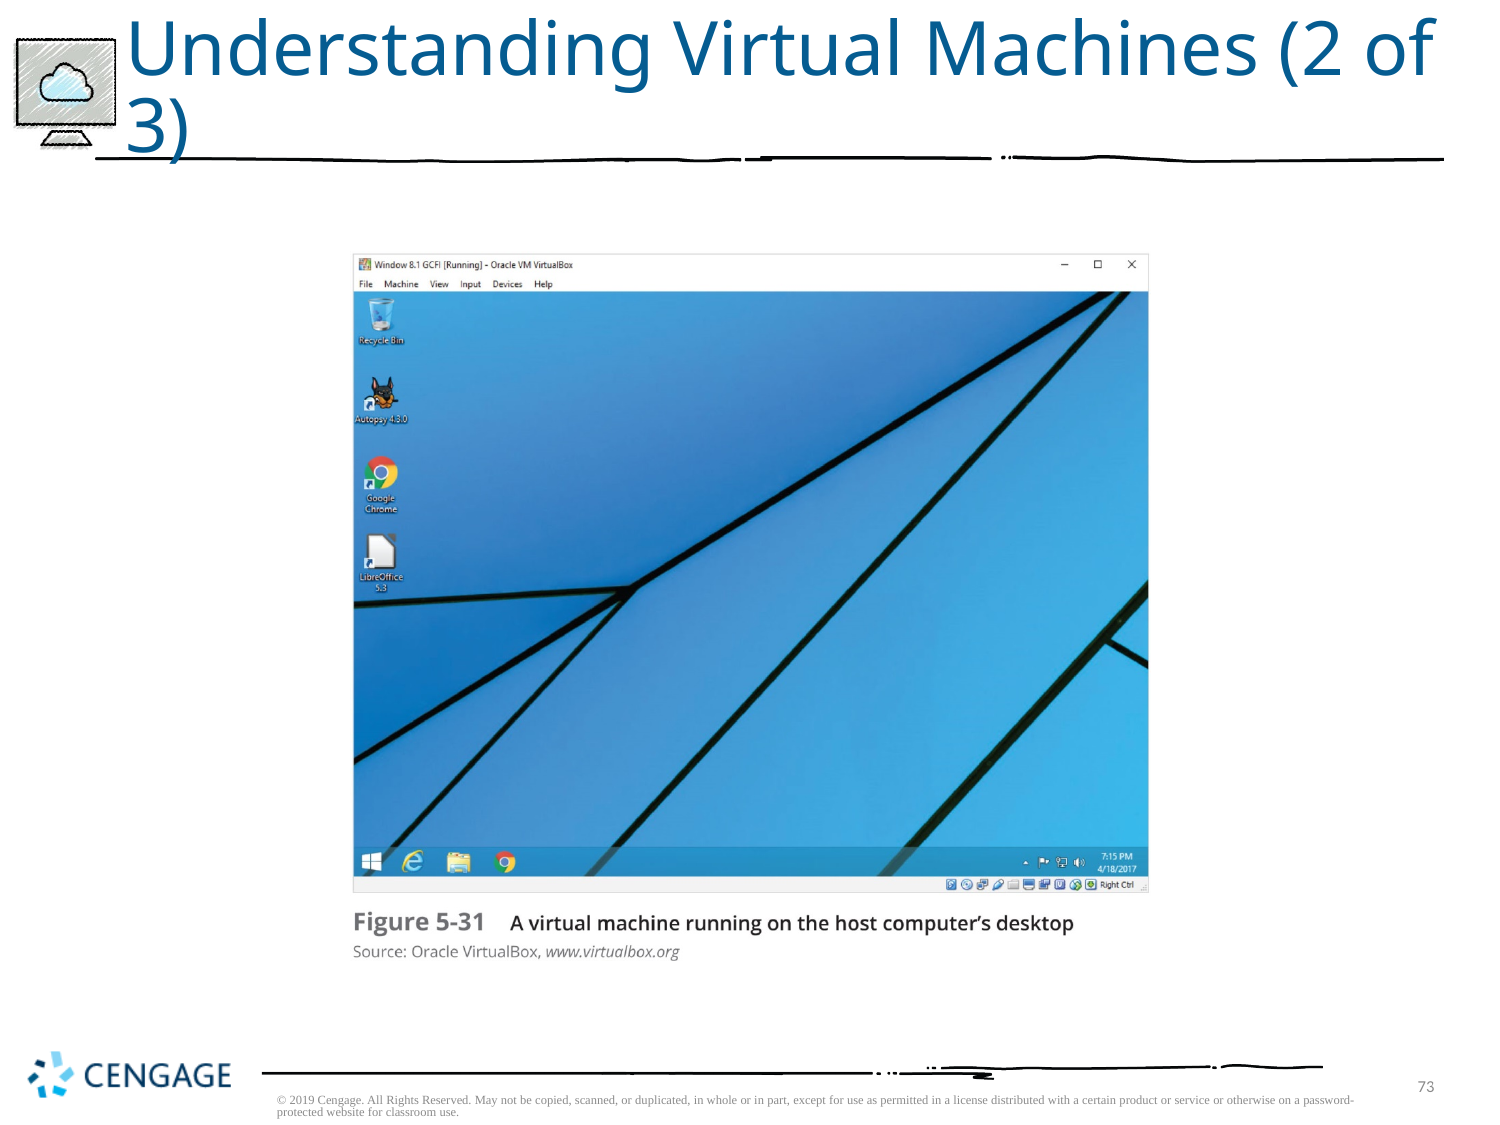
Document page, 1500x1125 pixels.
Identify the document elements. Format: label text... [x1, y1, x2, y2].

picture [261, 1064, 1323, 1079]
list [349, 251, 1151, 963]
picture [7, 1037, 244, 1111]
title Understanding Virtual Machines (2 of 3) [125, 52, 1442, 130]
picture [95, 155, 1444, 163]
slide_number 73 [1412, 1037, 1500, 1100]
footer © 2019 Cengage. All Rights Reserved. May not be copied, scanned, or duplicated, in whole or in part, except for use as permitted in a license distributed with a certain product or service or otherwise on a password-protected website for classroom use. [261, 1079, 1375, 1120]
picture [12, 36, 117, 151]
